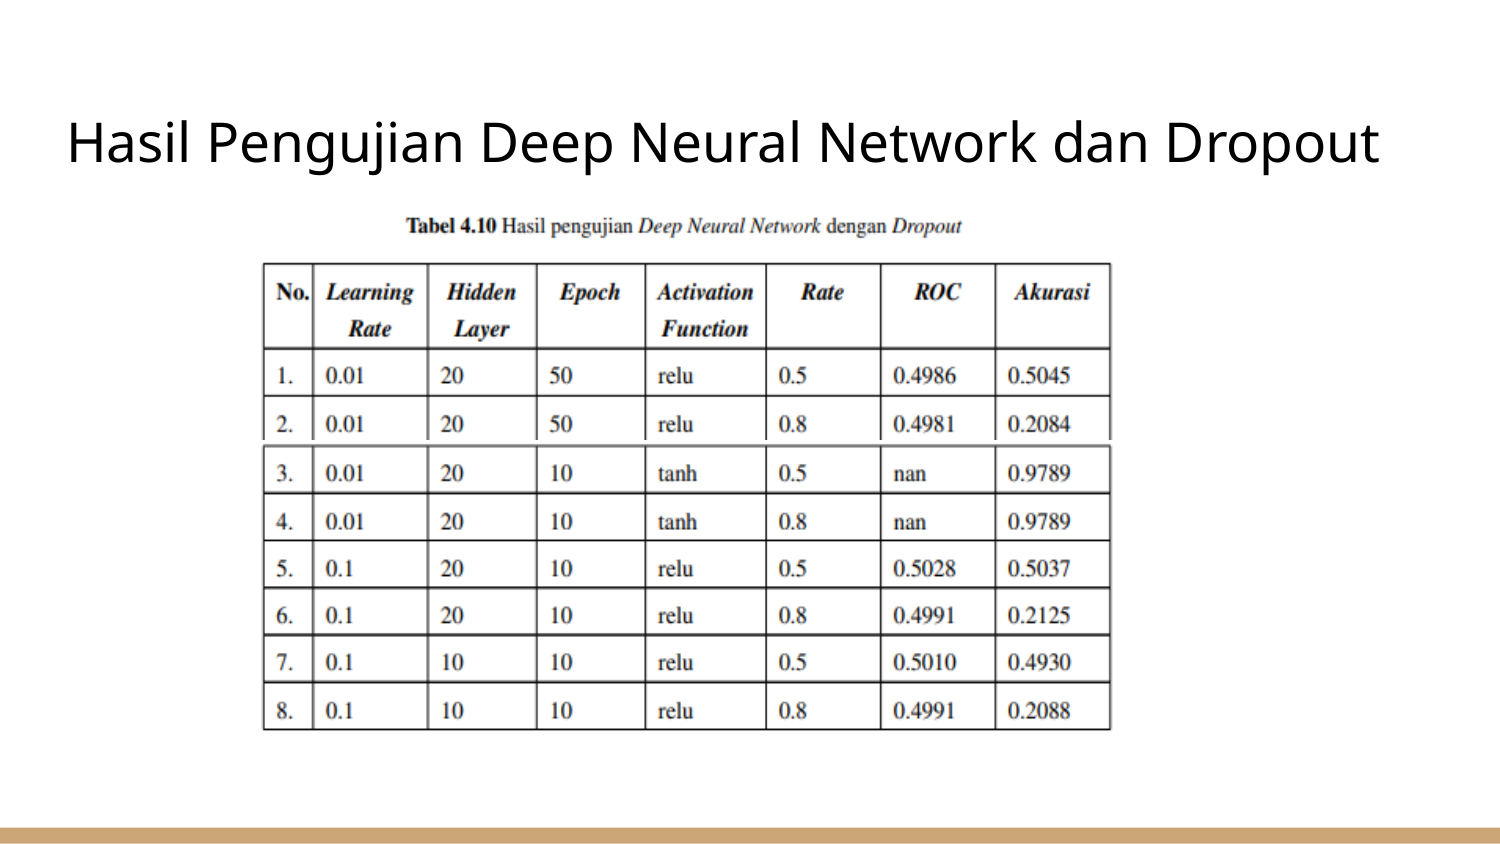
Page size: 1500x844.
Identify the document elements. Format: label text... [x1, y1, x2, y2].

picture [254, 187, 1136, 749]
title Hasil Pengujian Deep Neural Network dan Dropout [51, 51, 1449, 189]
